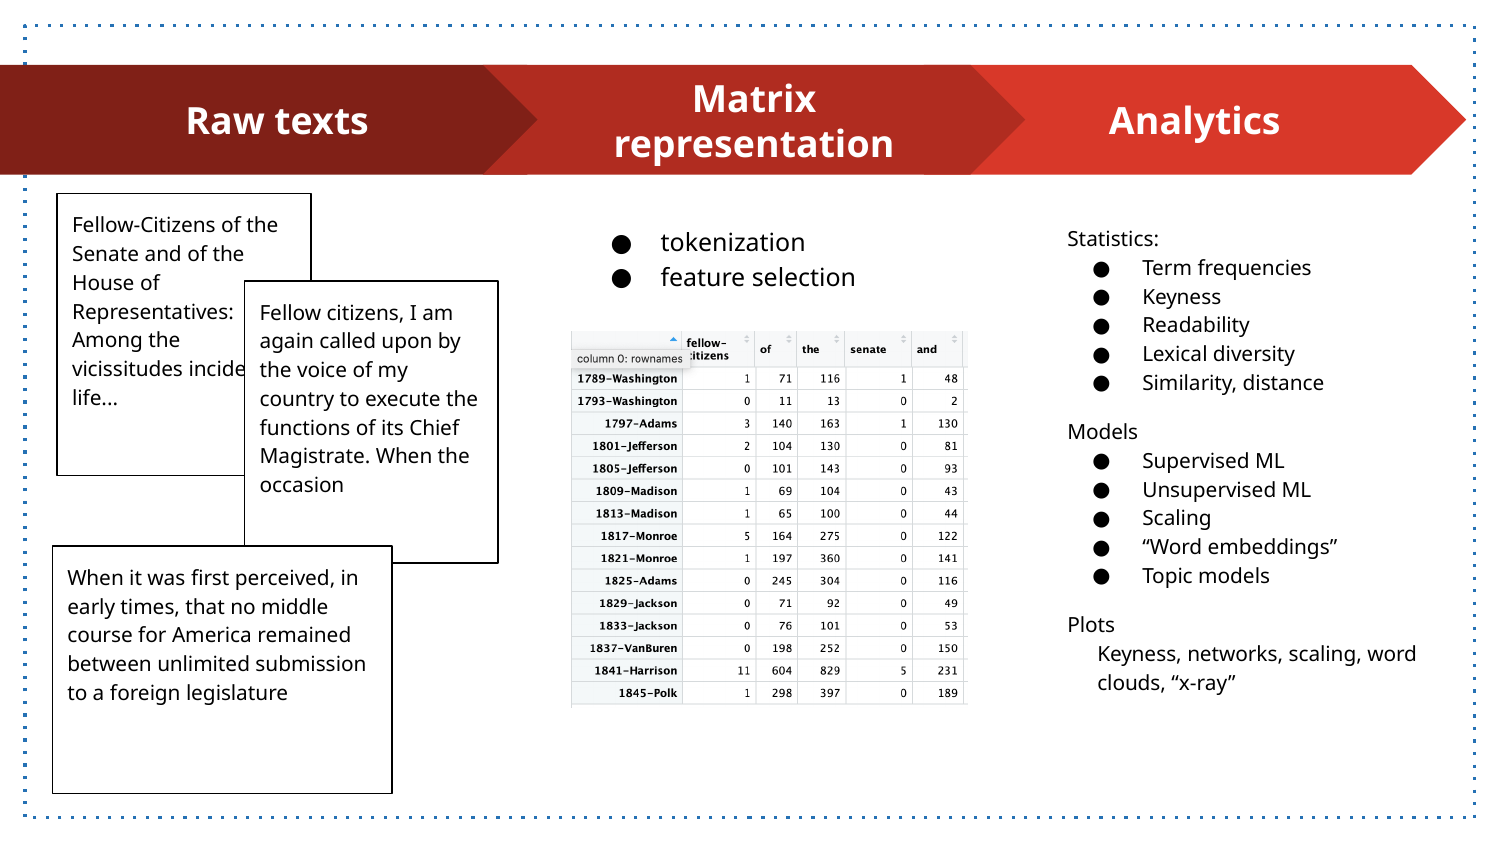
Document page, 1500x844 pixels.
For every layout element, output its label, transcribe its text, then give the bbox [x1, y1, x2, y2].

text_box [0, 64, 481, 476]
picture [571, 331, 968, 708]
text_box When it was first perceived, in early times, that no middle course for America remained between unlimited submission to a foreign legislature [52, 545, 392, 794]
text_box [923, 64, 1467, 779]
text_box Fellow citizens, I am again called upon by the voice of my country to execute the functions of its Chief Magistrate. When the occasion [244, 484, 477, 563]
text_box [482, 64, 1026, 637]
